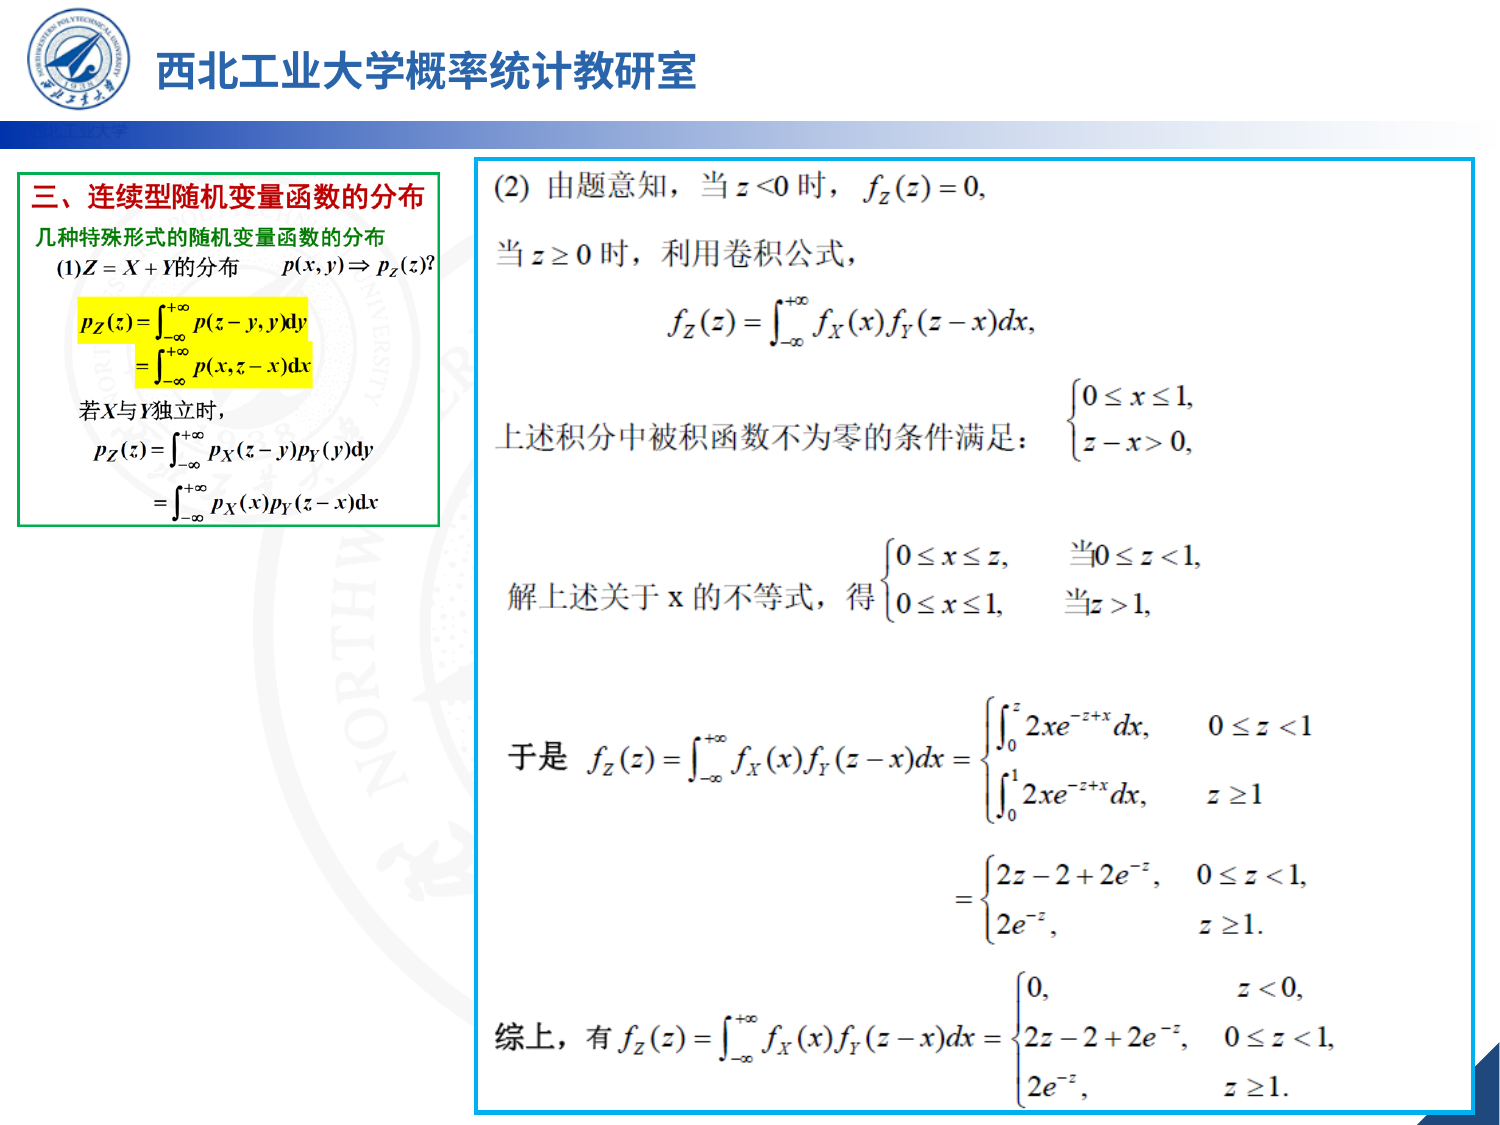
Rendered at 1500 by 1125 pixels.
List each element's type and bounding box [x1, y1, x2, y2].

picture [17, 172, 440, 528]
picture [3, 1, 152, 121]
picture [479, 162, 1470, 1109]
